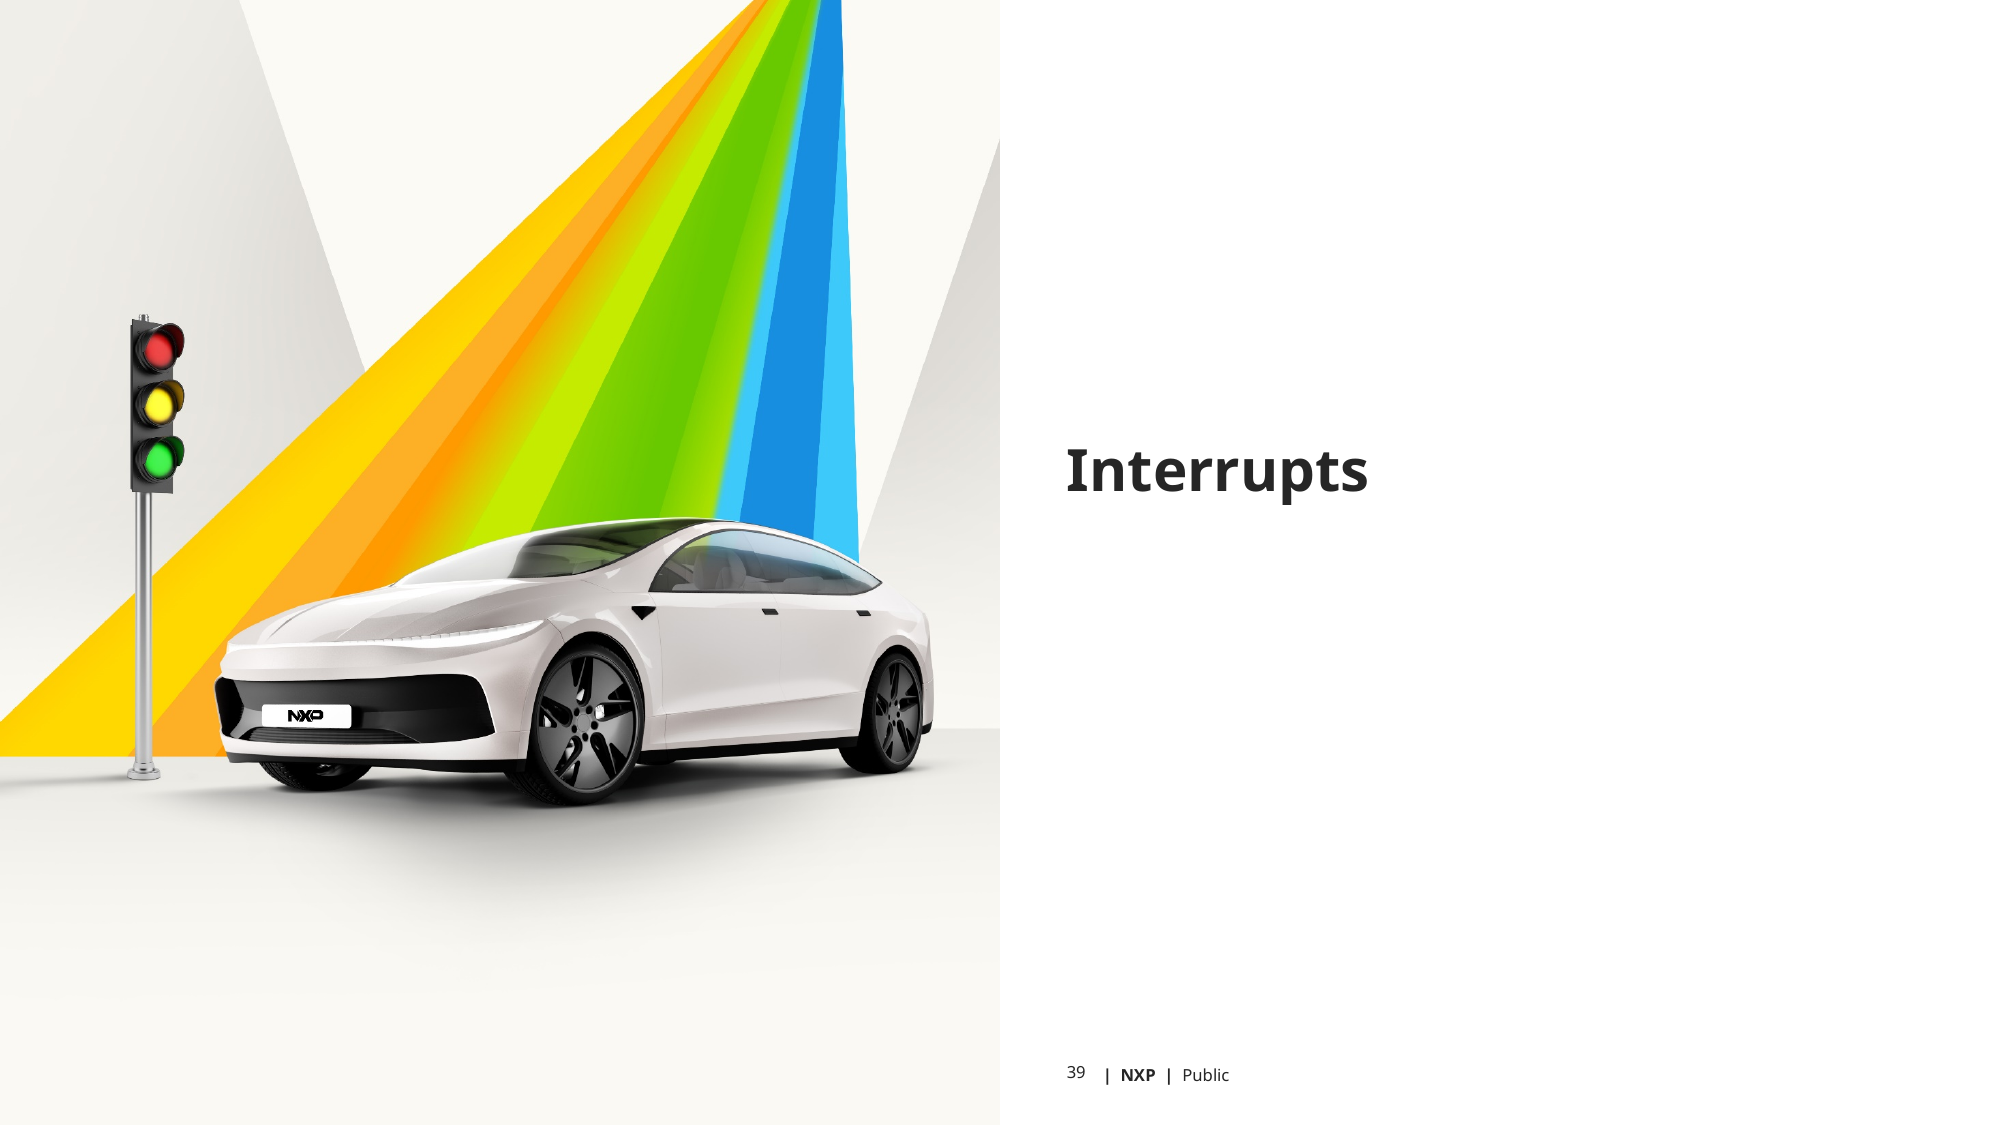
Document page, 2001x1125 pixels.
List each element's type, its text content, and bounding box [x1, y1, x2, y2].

picture [0, 0, 1000, 1125]
title Interrupts [1066, 263, 1959, 503]
